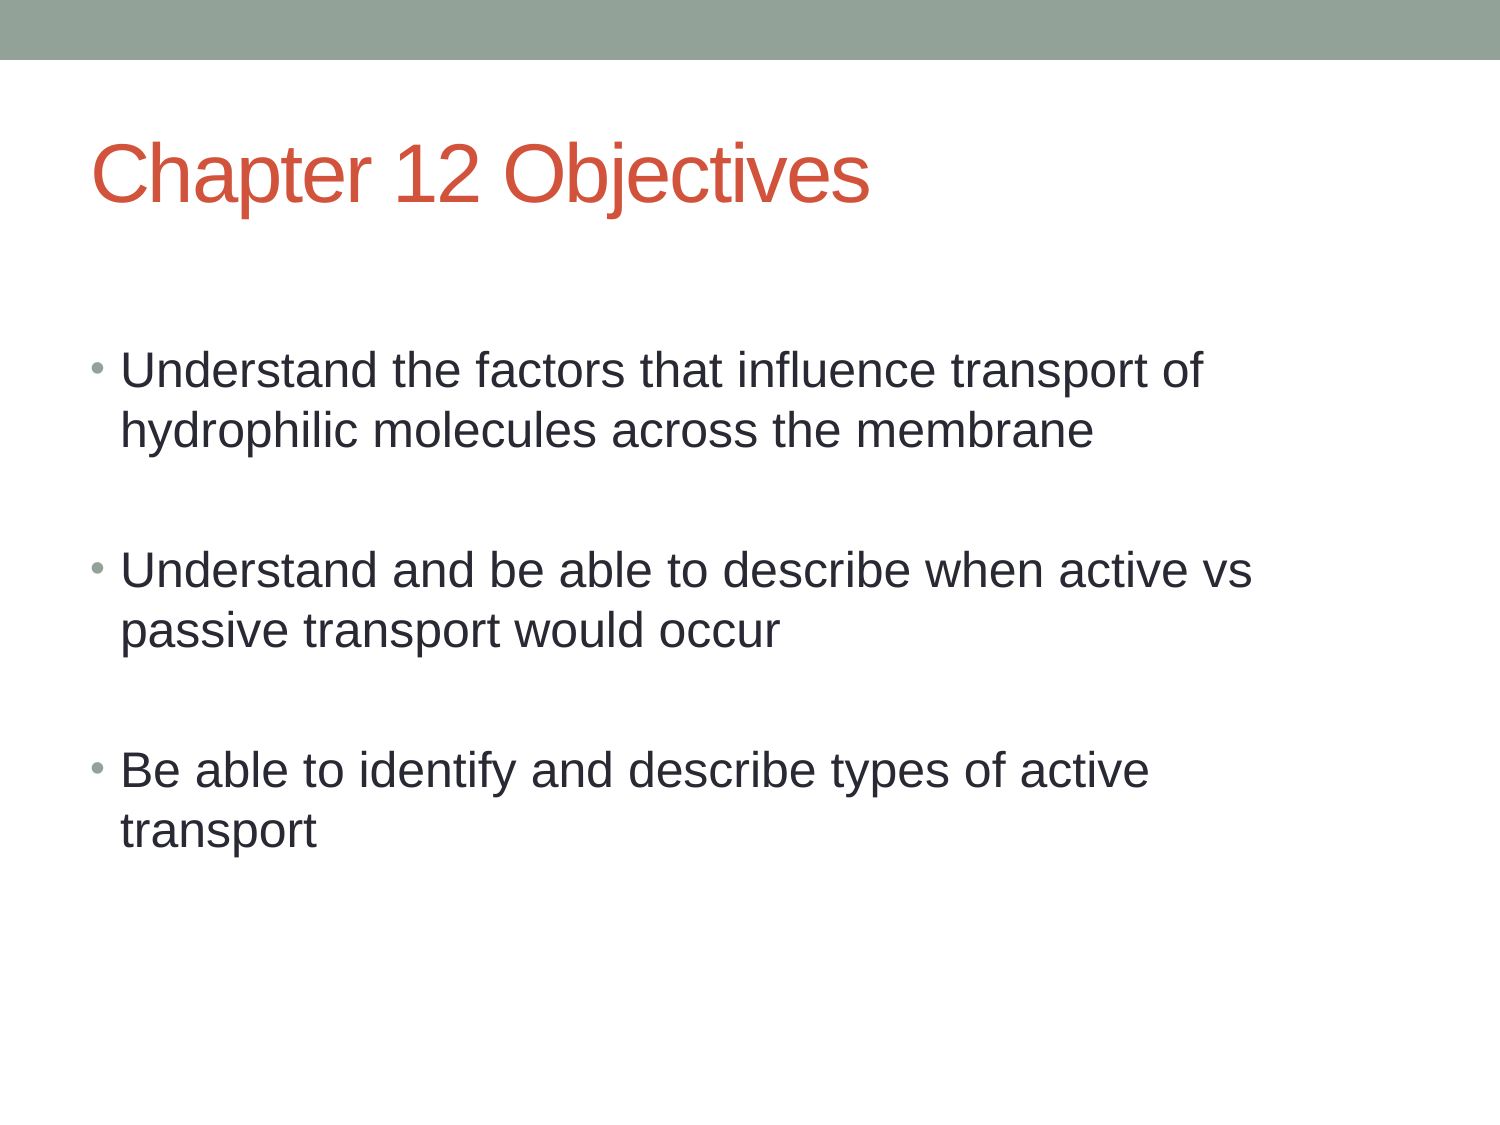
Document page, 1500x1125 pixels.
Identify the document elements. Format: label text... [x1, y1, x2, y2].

list Understand the factors that influence transport of hydrophilic molecules across the membrane Understand and be able to describe when active vs passive transport would occur Be able to identify and describe types of active transport [75, 330, 1316, 987]
title Chapter 12 Objectives [75, 87, 1425, 250]
